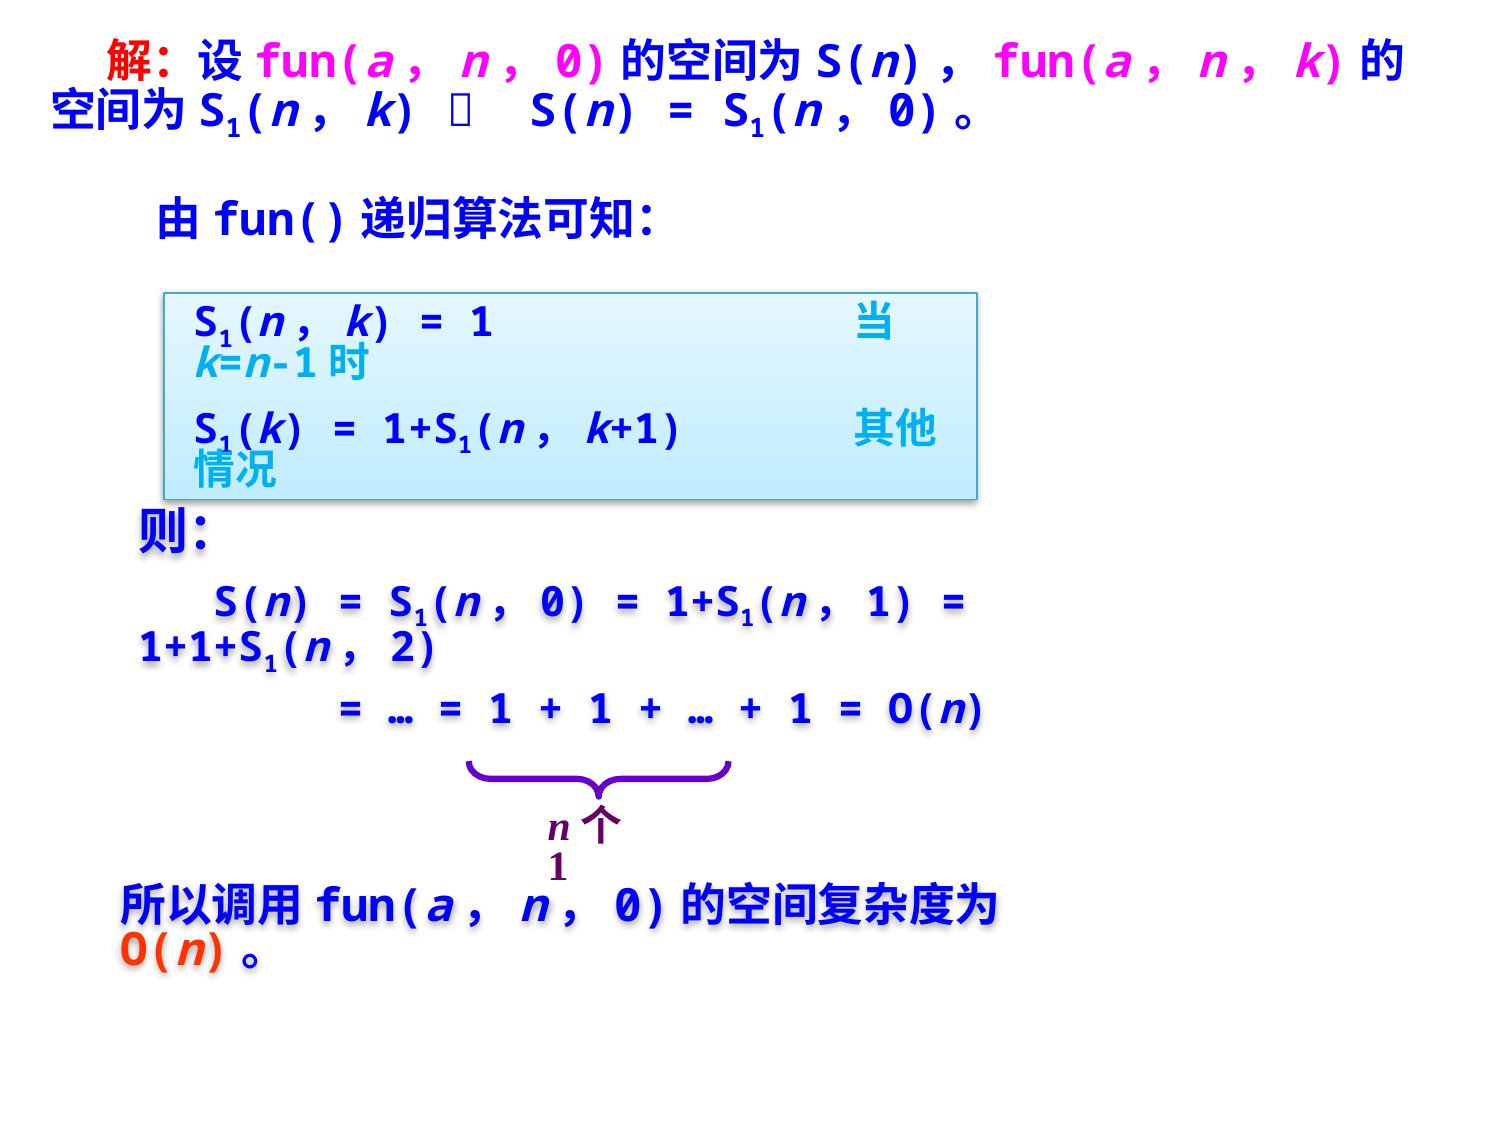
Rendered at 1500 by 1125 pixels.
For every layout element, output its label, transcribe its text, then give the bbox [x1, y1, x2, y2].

text_box 则： S(n) = S1(n，0) = 1+S1(n，1) = 1+1+S1(n，2) = … = 1 + 1 + … + 1 = O(n) [123, 503, 1247, 740]
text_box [468, 760, 729, 868]
text_box 所以调用fun(a，n，0)的空间复杂度为O(n)。 [105, 878, 1137, 982]
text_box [140, 192, 978, 445]
text_box 解：设fun(a，n，0)的空间为S(n)，fun(a，n，k)的空间为S1(n，k)  S(n) = S1(n，0)。 [35, 35, 1465, 144]
